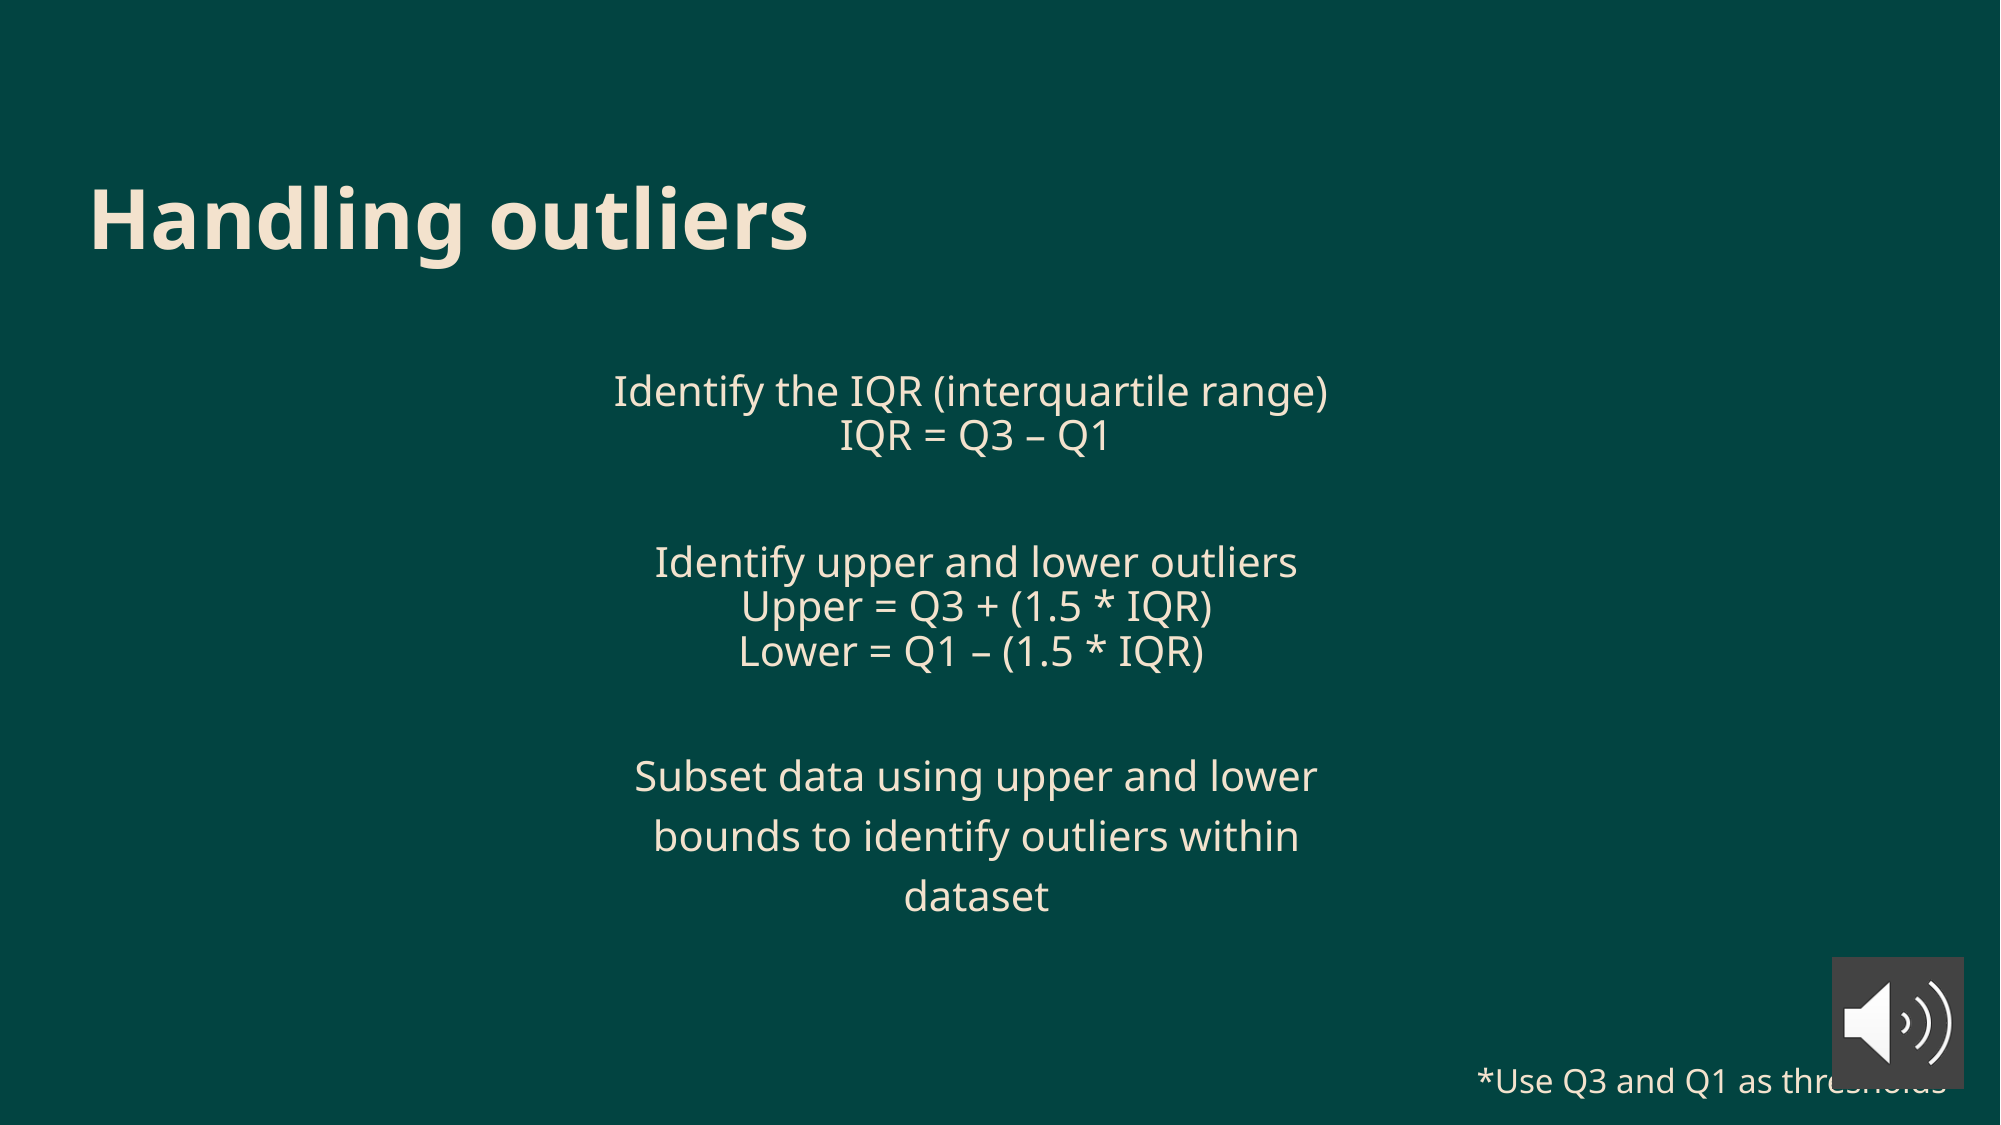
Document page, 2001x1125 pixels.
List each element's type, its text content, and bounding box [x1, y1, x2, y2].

picture [1830, 955, 1966, 1091]
title Handling outliers [72, 113, 874, 332]
text_box Subset data using upper and lower bounds to identify outliers within dataset [575, 690, 1378, 970]
text_box Identify the IQR (interquartile range) IQR = Q3 – Q1 [575, 278, 1378, 428]
text_box Identify upper and lower outliers Upper = Q3 + (1.5 * IQR) Lower = Q1 – (1.5 * IQR) [575, 428, 1378, 690]
text_box *Use Q3 and Q1 as thresholds [1461, 1041, 2000, 1125]
